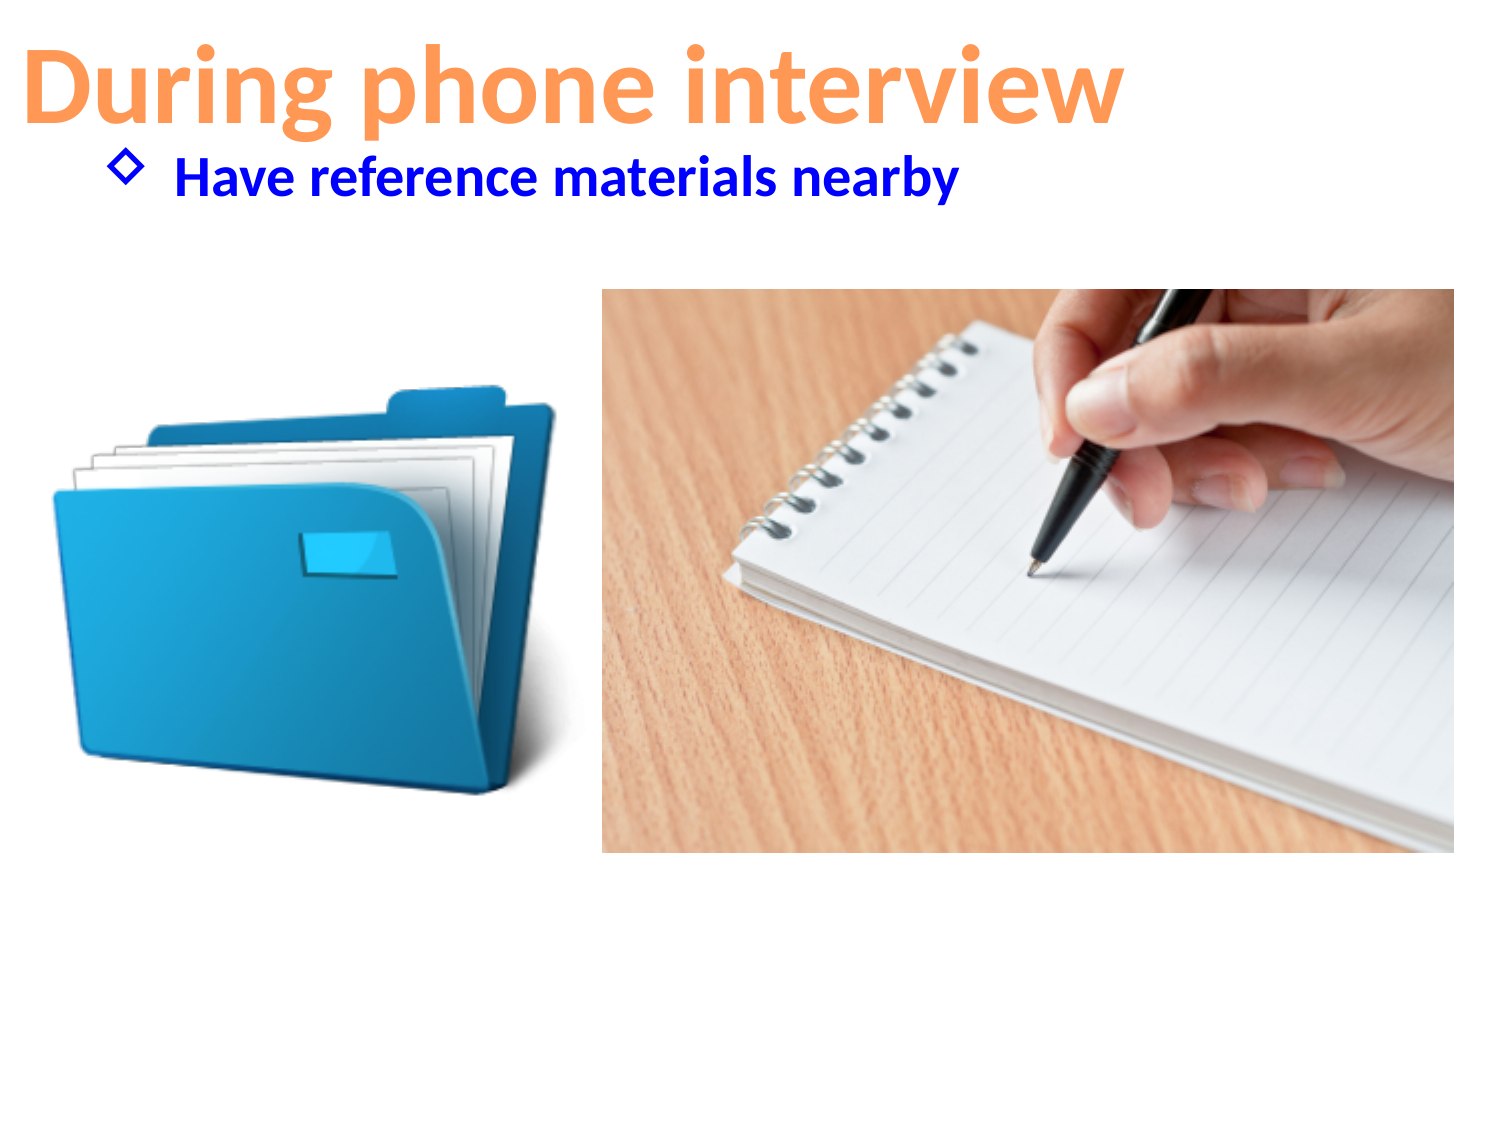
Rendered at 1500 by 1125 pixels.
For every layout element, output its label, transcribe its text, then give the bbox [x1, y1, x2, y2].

picture [38, 289, 1454, 854]
text_box Have reference materials nearby [85, 154, 983, 216]
text_box During phone interview [6, 3, 1142, 154]
